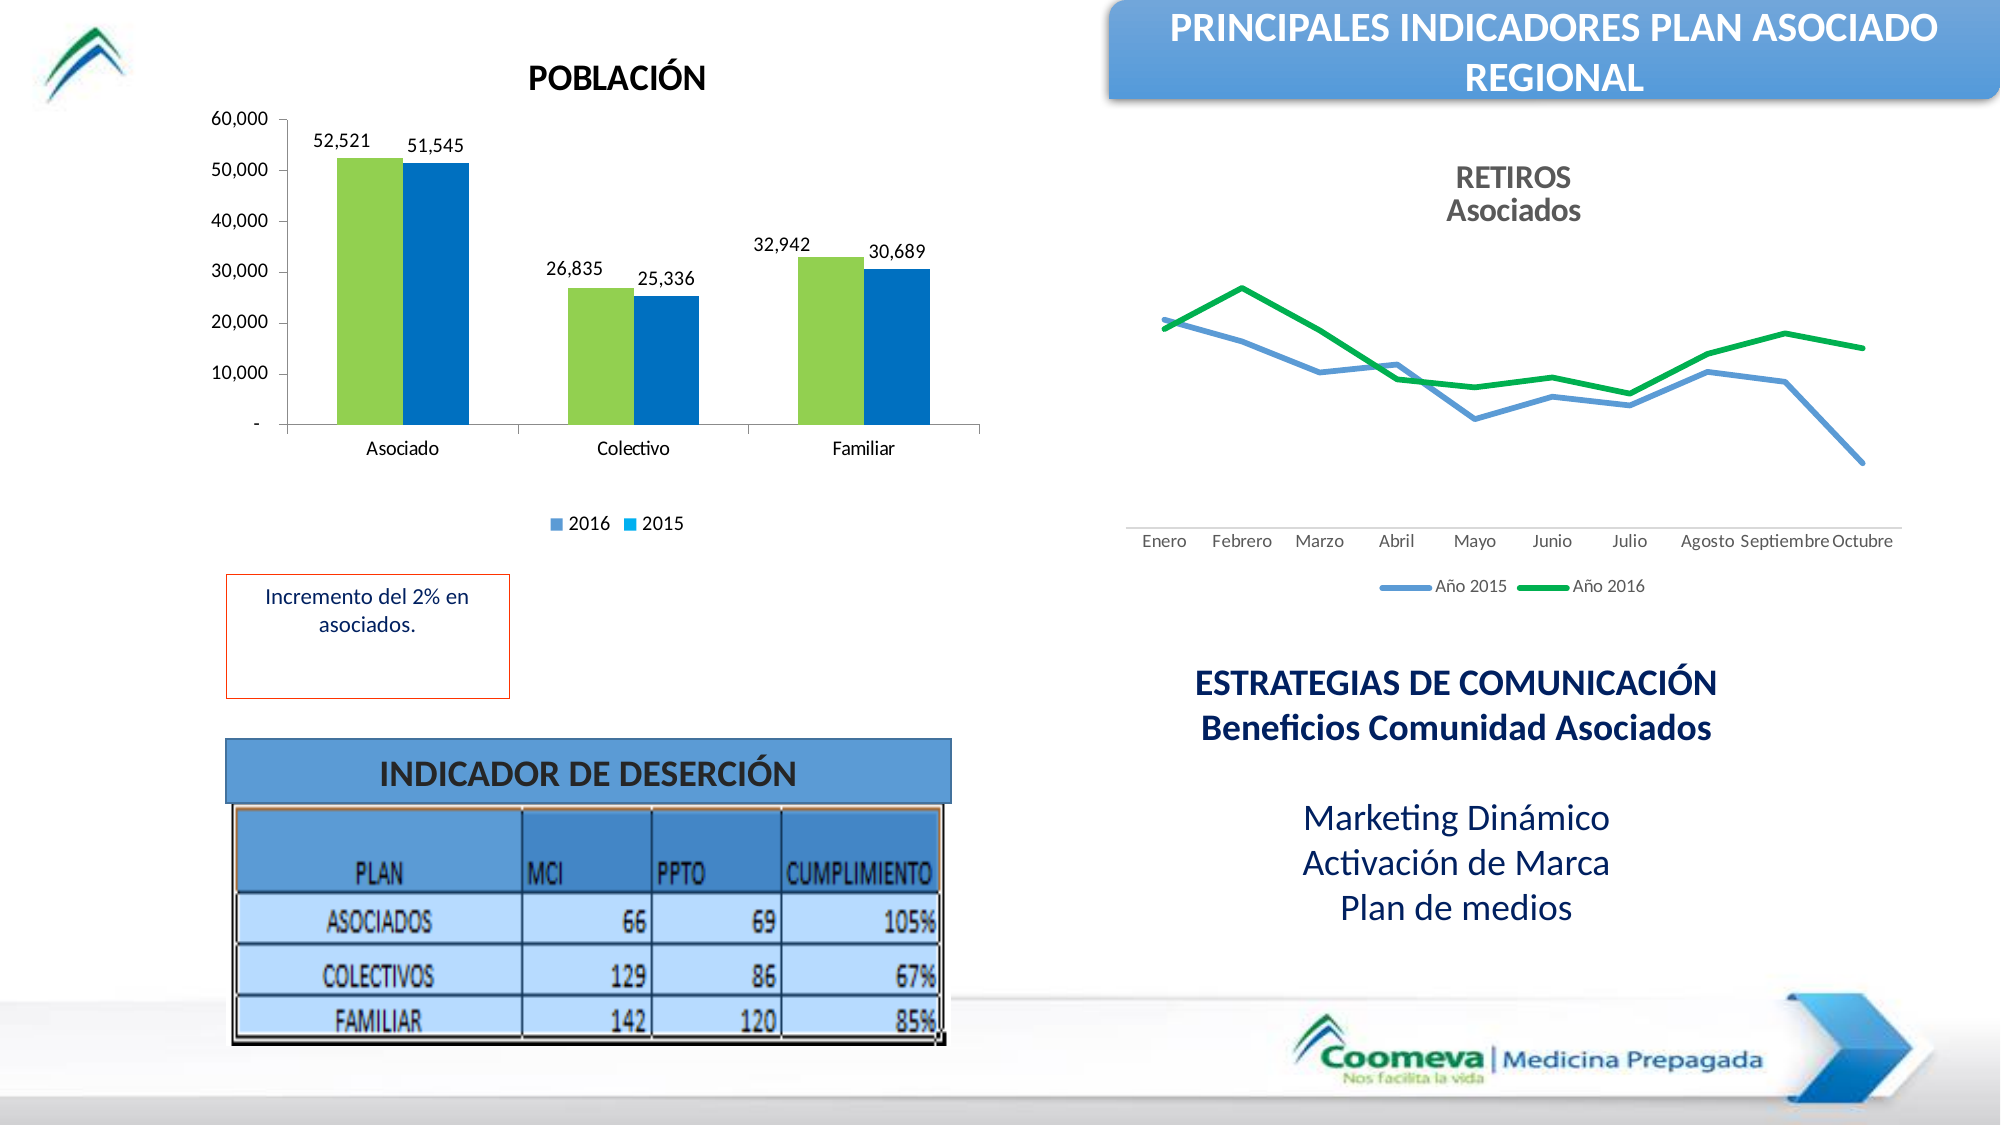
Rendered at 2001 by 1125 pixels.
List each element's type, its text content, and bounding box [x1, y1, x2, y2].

text_box PRINCIPALES INDICADORES PLAN ASOCIADO REGIONAL [1109, 0, 2000, 100]
chart [1109, 135, 1918, 604]
text_box ESTRATEGIAS DE COMUNICACIÓN Beneficios Comunidad Asociados Marketing Dinámico Activación de Marca Plan de medios [1033, 650, 1881, 1070]
text_box INDICADOR DE DESERCIÓN [225, 738, 952, 804]
text_box Incremento del 2% en asociados. [226, 574, 510, 699]
picture [0, 0, 2001, 1125]
chart [206, 32, 1004, 541]
